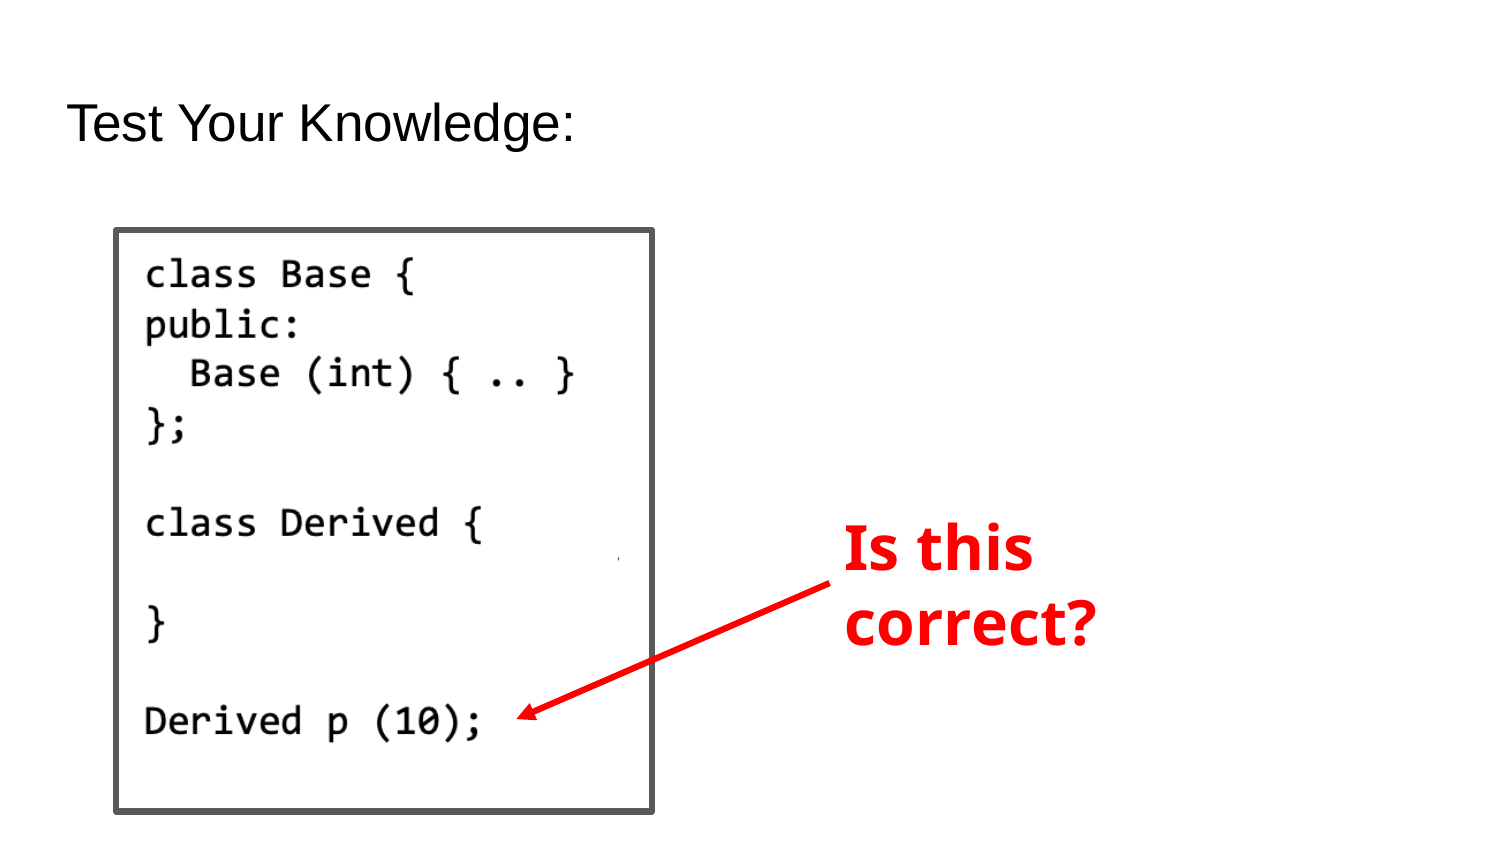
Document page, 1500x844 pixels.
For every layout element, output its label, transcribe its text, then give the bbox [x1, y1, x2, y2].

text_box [515, 545, 830, 720]
picture [119, 232, 649, 809]
title Test Your Knowledge: [51, 72, 1449, 167]
text_box Is this correct? [829, 493, 1282, 673]
